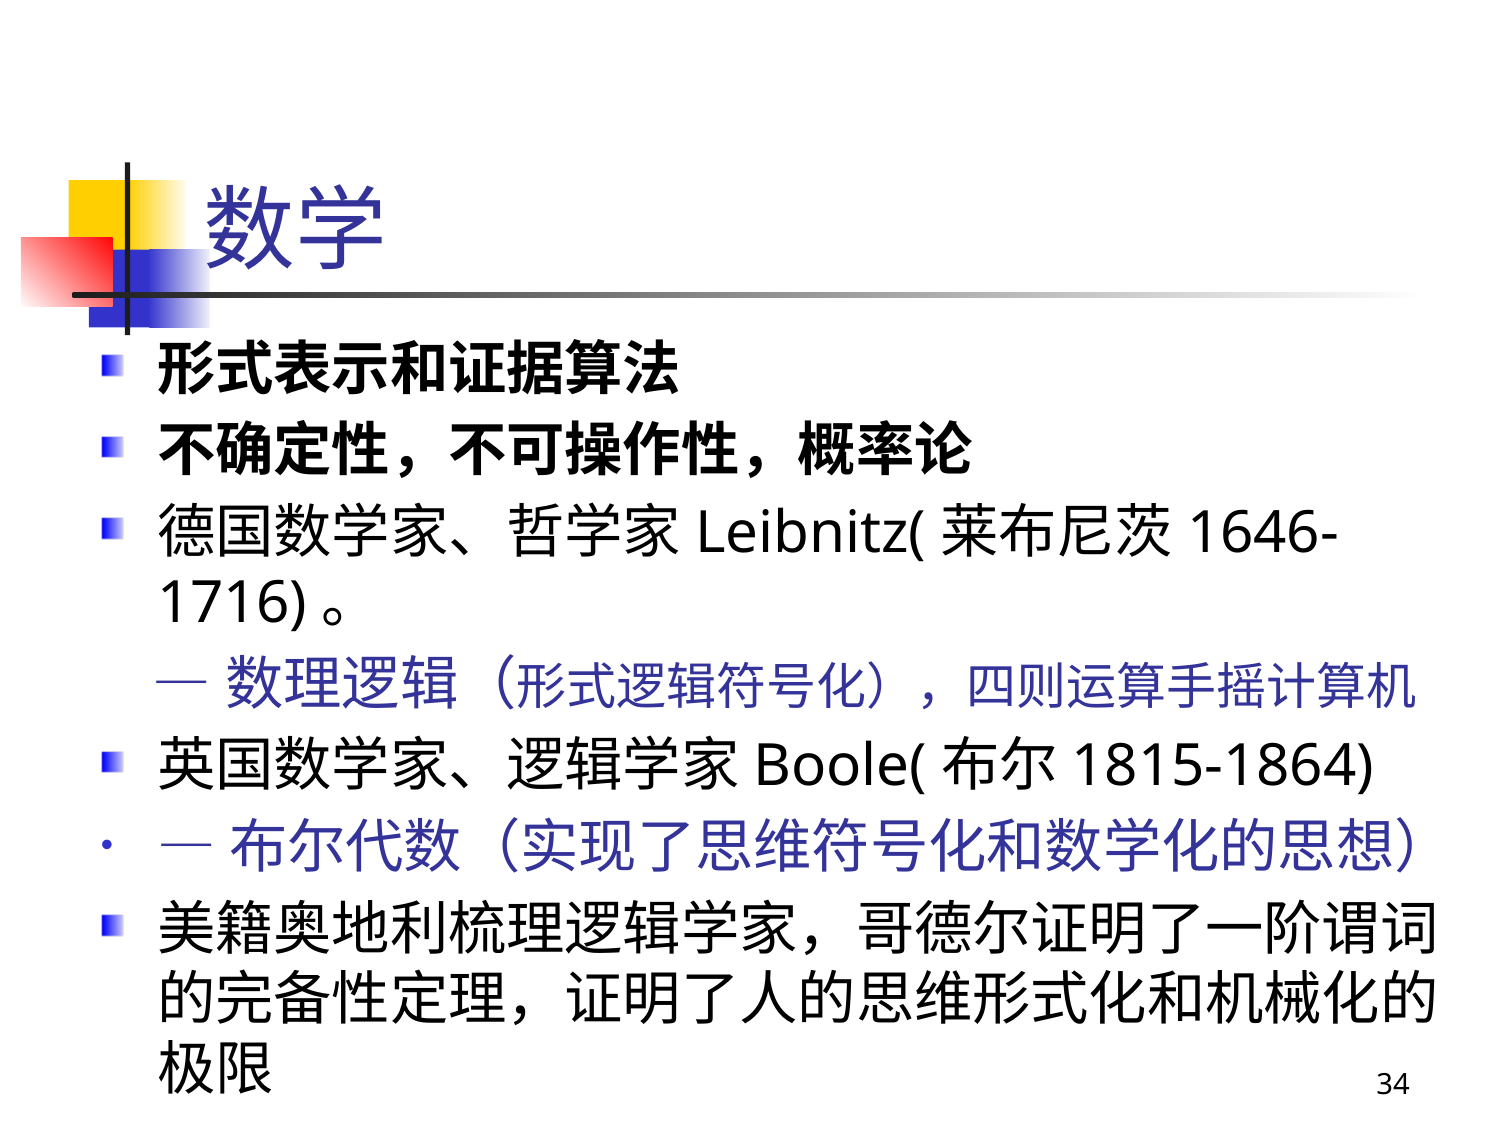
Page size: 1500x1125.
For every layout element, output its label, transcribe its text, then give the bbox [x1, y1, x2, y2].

picture [100, 353, 126, 379]
picture [100, 516, 126, 542]
picture [100, 435, 126, 460]
list 形式表示和证据算法 不确定性，不可操作性，概率论 德国数学家、哲学家Leibnitz(莱布尼茨1646-1716)。 —数理逻辑（形式逻辑符号化），四则运算手摇计算机 英国数学家、逻辑学家Boole(布尔1815-1864) —布尔代数（实现了思维符号化和数学化的思想） 美籍奥地利梳理逻辑学家，哥德尔证明了一阶谓词的完备性定理，证明了人的思维形式化和机械化的极限 [85, 323, 1500, 1038]
slide_number 34 [1112, 1038, 1426, 1113]
title 数学 [188, 101, 1468, 289]
picture [100, 750, 126, 775]
picture [100, 913, 126, 939]
